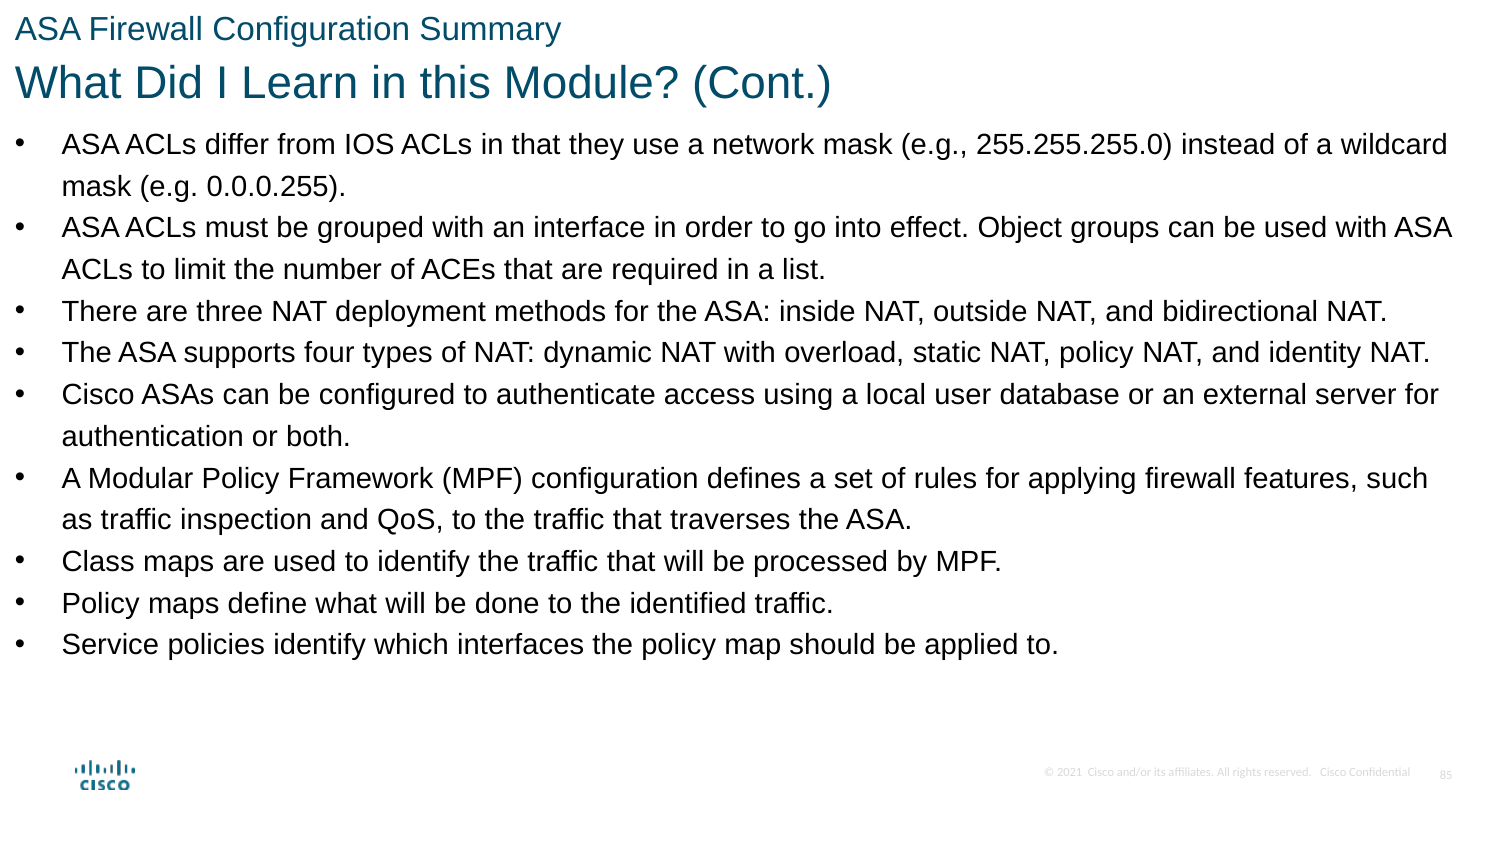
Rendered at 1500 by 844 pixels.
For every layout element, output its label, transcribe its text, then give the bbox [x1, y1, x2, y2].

slide_number 85 [1425, 759, 1500, 797]
picture [75, 759, 135, 790]
list What Did I Learn in this Module? (Cont.) [0, 45, 1500, 112]
text_box ASA ACLs differ from IOS ACLs in that they use a network mask (e.g., 255.255.255.0) instead of a wildcard mask (e.g. 0.0.0.255). ASA ACLs must be grouped with an interface in order to go into effect. Object groups can be used with ASA ACLs to limit the number of ACEs that are required in a list. There are three NAT deployment methods for the ASA: inside NAT, outside NAT, and bidirectional NAT. The ASA supports four types of NAT: dynamic NAT with overload, static NAT, policy NAT, and identity NAT. Cisco ASAs can be configured to authenticate access using a local user database or an external server for authentication or both. A Modular Policy Framework (MPF) configuration defines a set of rules for applying firewall features, such as traffic inspection and QoS, to the traffic that traverses the ASA. Class maps are used to identify the traffic that will be processed by MPF. Policy maps define what will be done to the identified traffic. Service policies identify which interfaces the policy map should be applied to. [0, 111, 1482, 534]
list ASA Firewall Configuration Summary [0, 0, 1500, 45]
